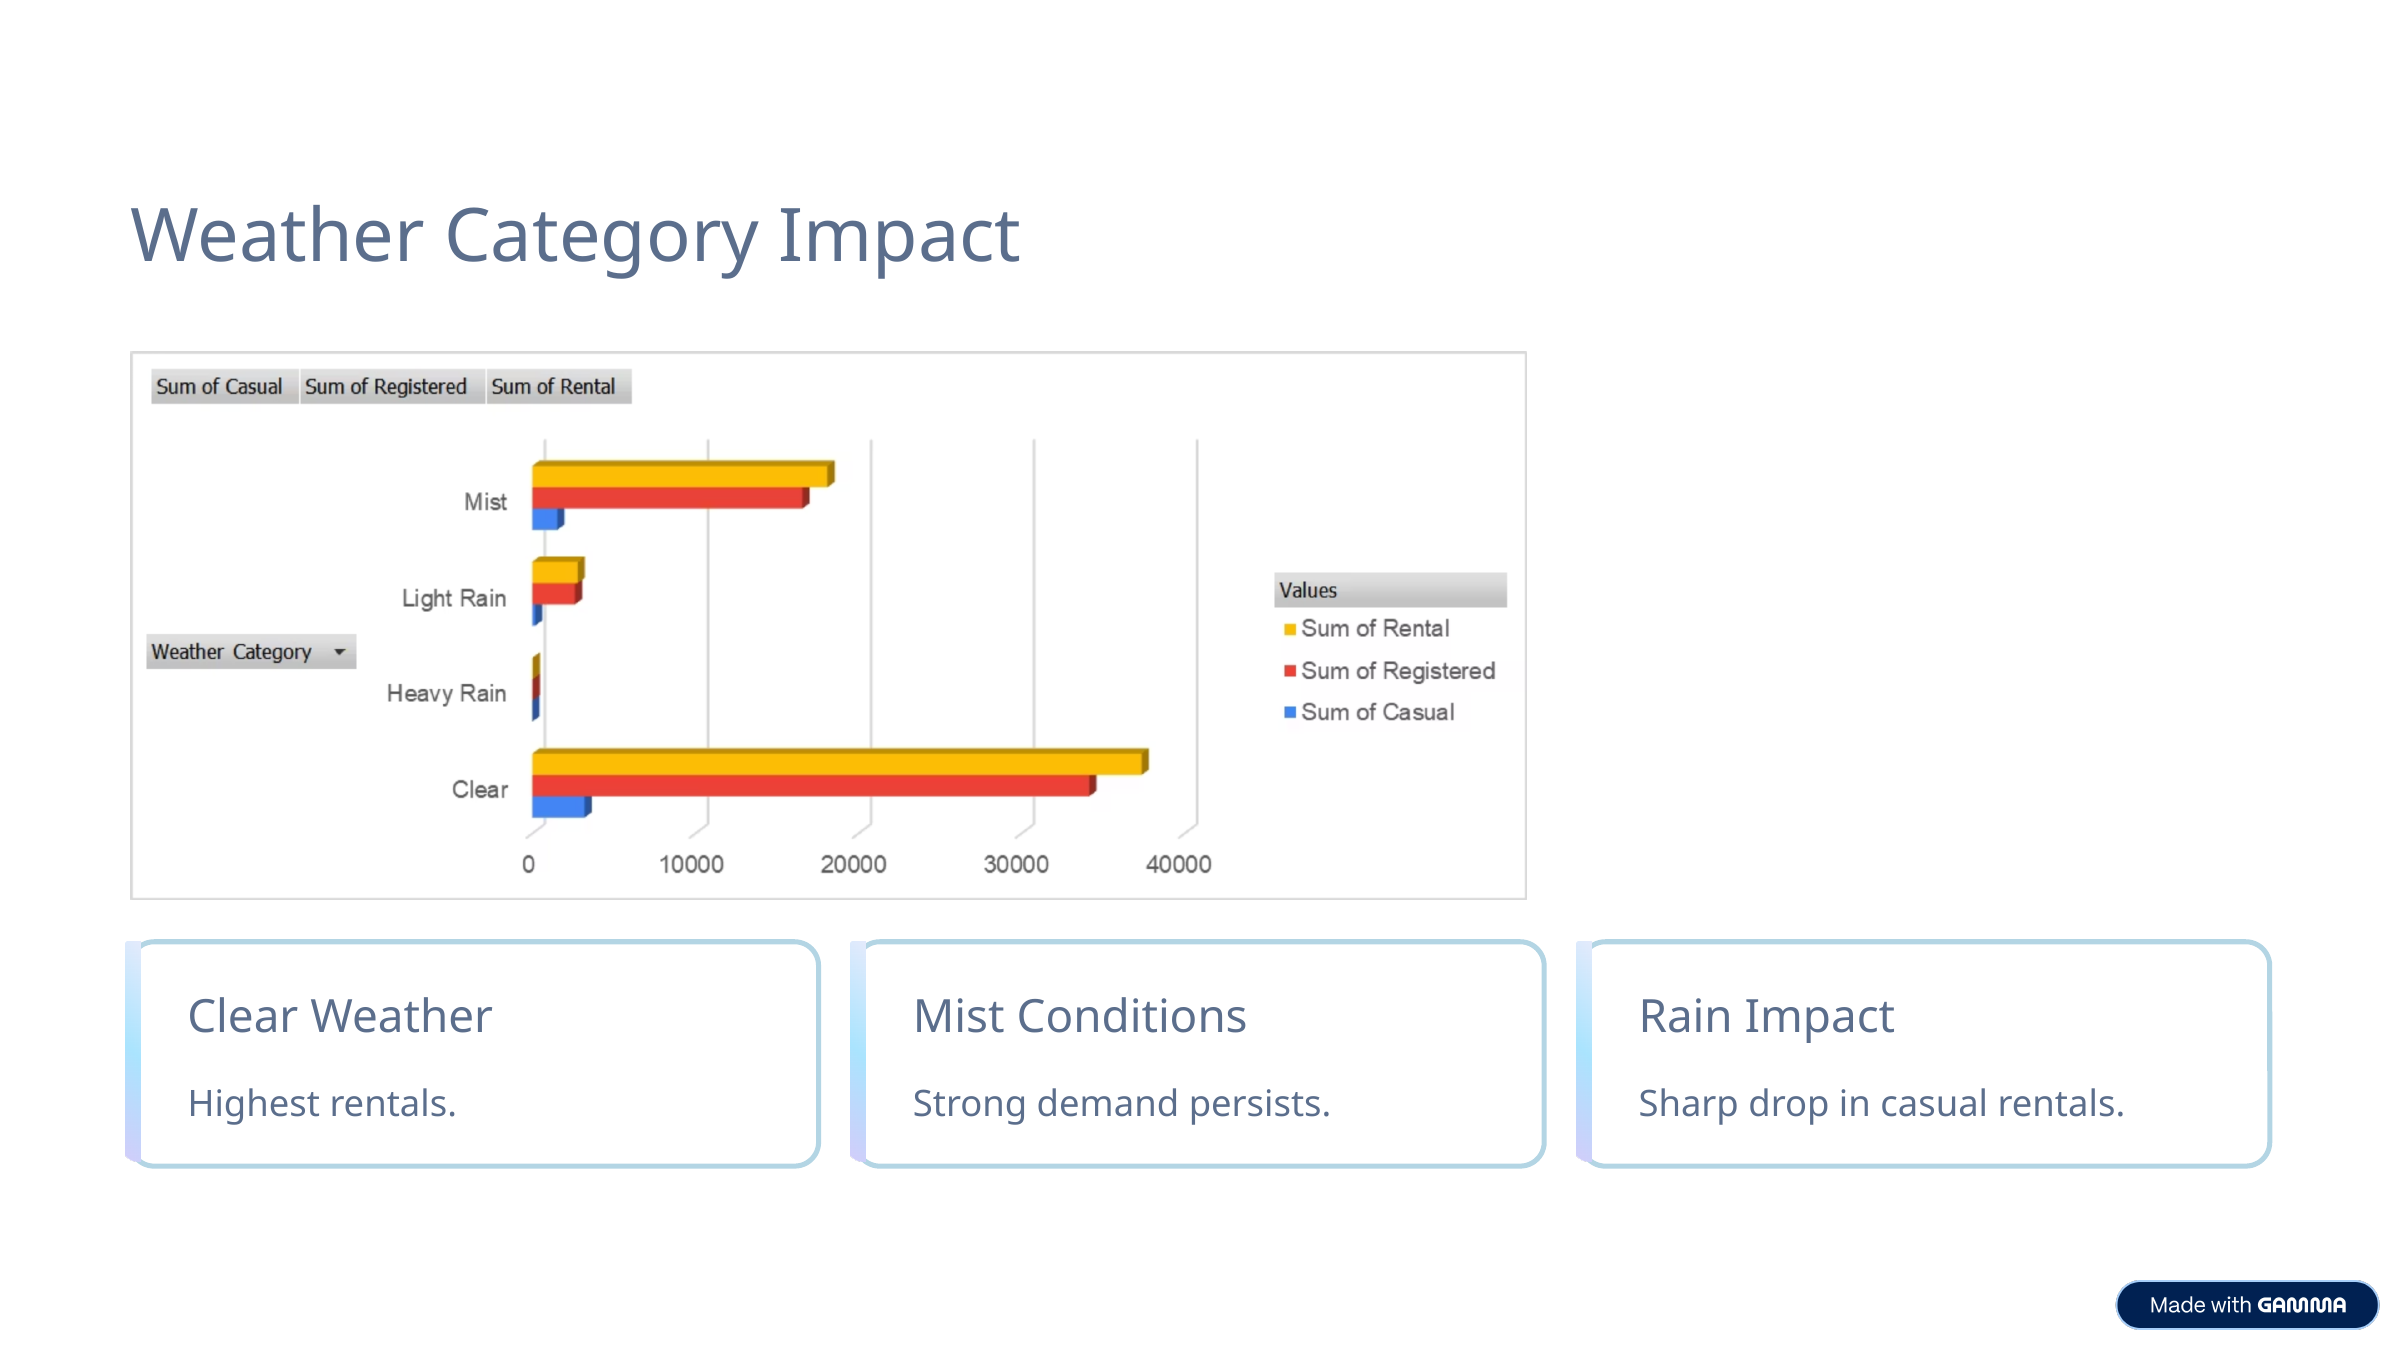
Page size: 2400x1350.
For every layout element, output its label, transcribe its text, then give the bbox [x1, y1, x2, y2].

picture [850, 941, 871, 1167]
text_box [1597, 941, 2270, 1167]
text_box Weather Category Impact [130, 183, 1094, 277]
picture [130, 351, 1527, 900]
text_box Sharp drop in casual rentals. [1638, 1064, 2228, 1124]
text_box [146, 941, 819, 1167]
text_box [871, 941, 1545, 1167]
picture [2106, 1271, 2389, 1339]
text_box Clear Weather [187, 983, 653, 1043]
text_box Mist Conditions [912, 983, 1378, 1043]
text_box Rain Impact [1638, 983, 2104, 1043]
picture [125, 941, 146, 1167]
picture [1576, 941, 1597, 1167]
text_box Strong demand persists. [912, 1064, 1502, 1124]
text_box Highest rentals. [187, 1064, 777, 1124]
